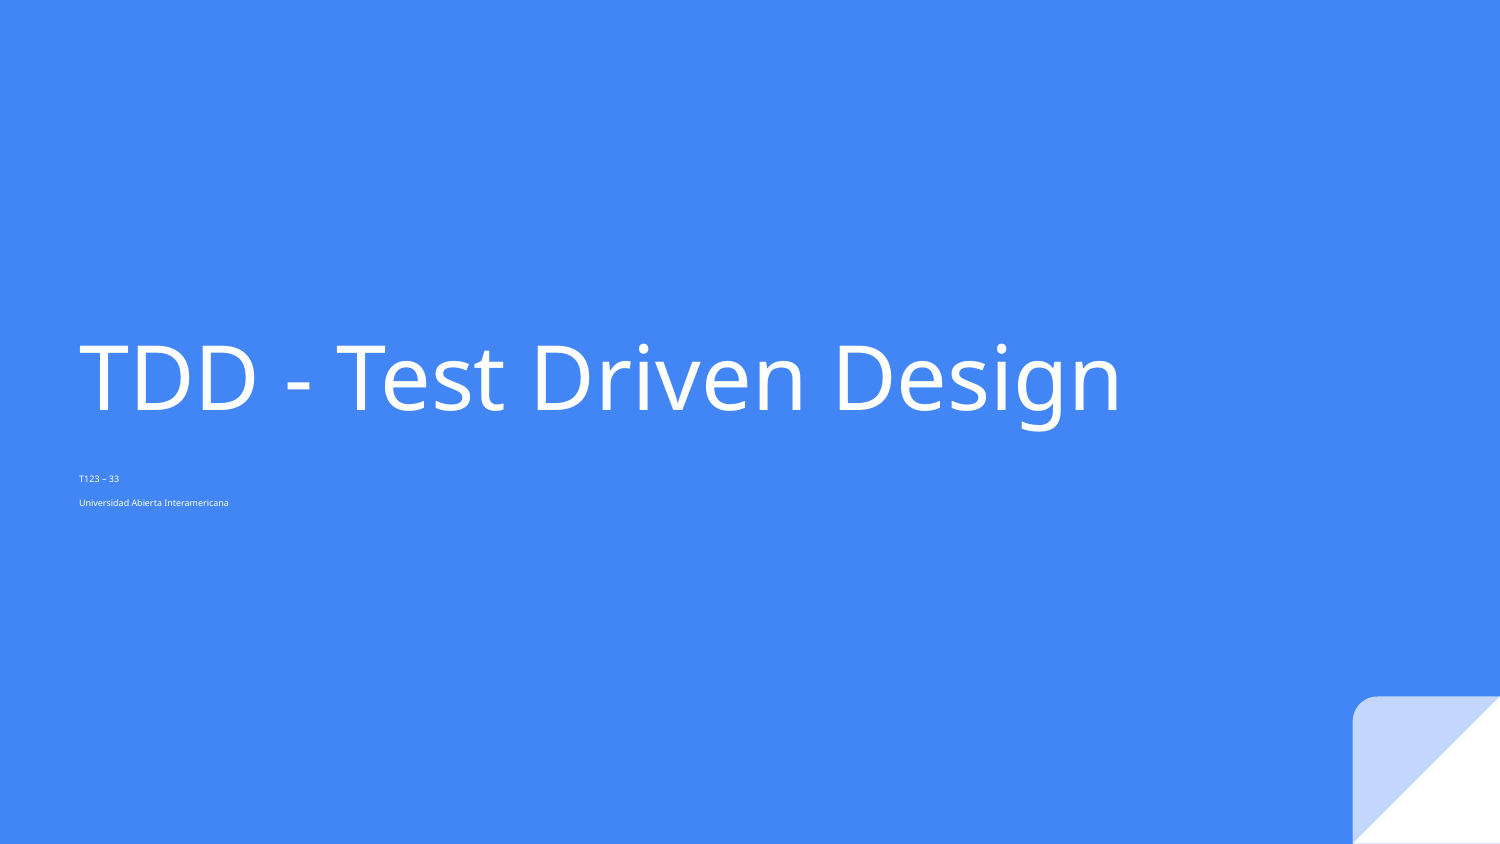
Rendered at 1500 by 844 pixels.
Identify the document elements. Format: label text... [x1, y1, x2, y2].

subtitle T123 – 33 Universidad Abierta Interamericana [64, 457, 1413, 529]
title TDD - Test Driven Design [64, 298, 1413, 452]
